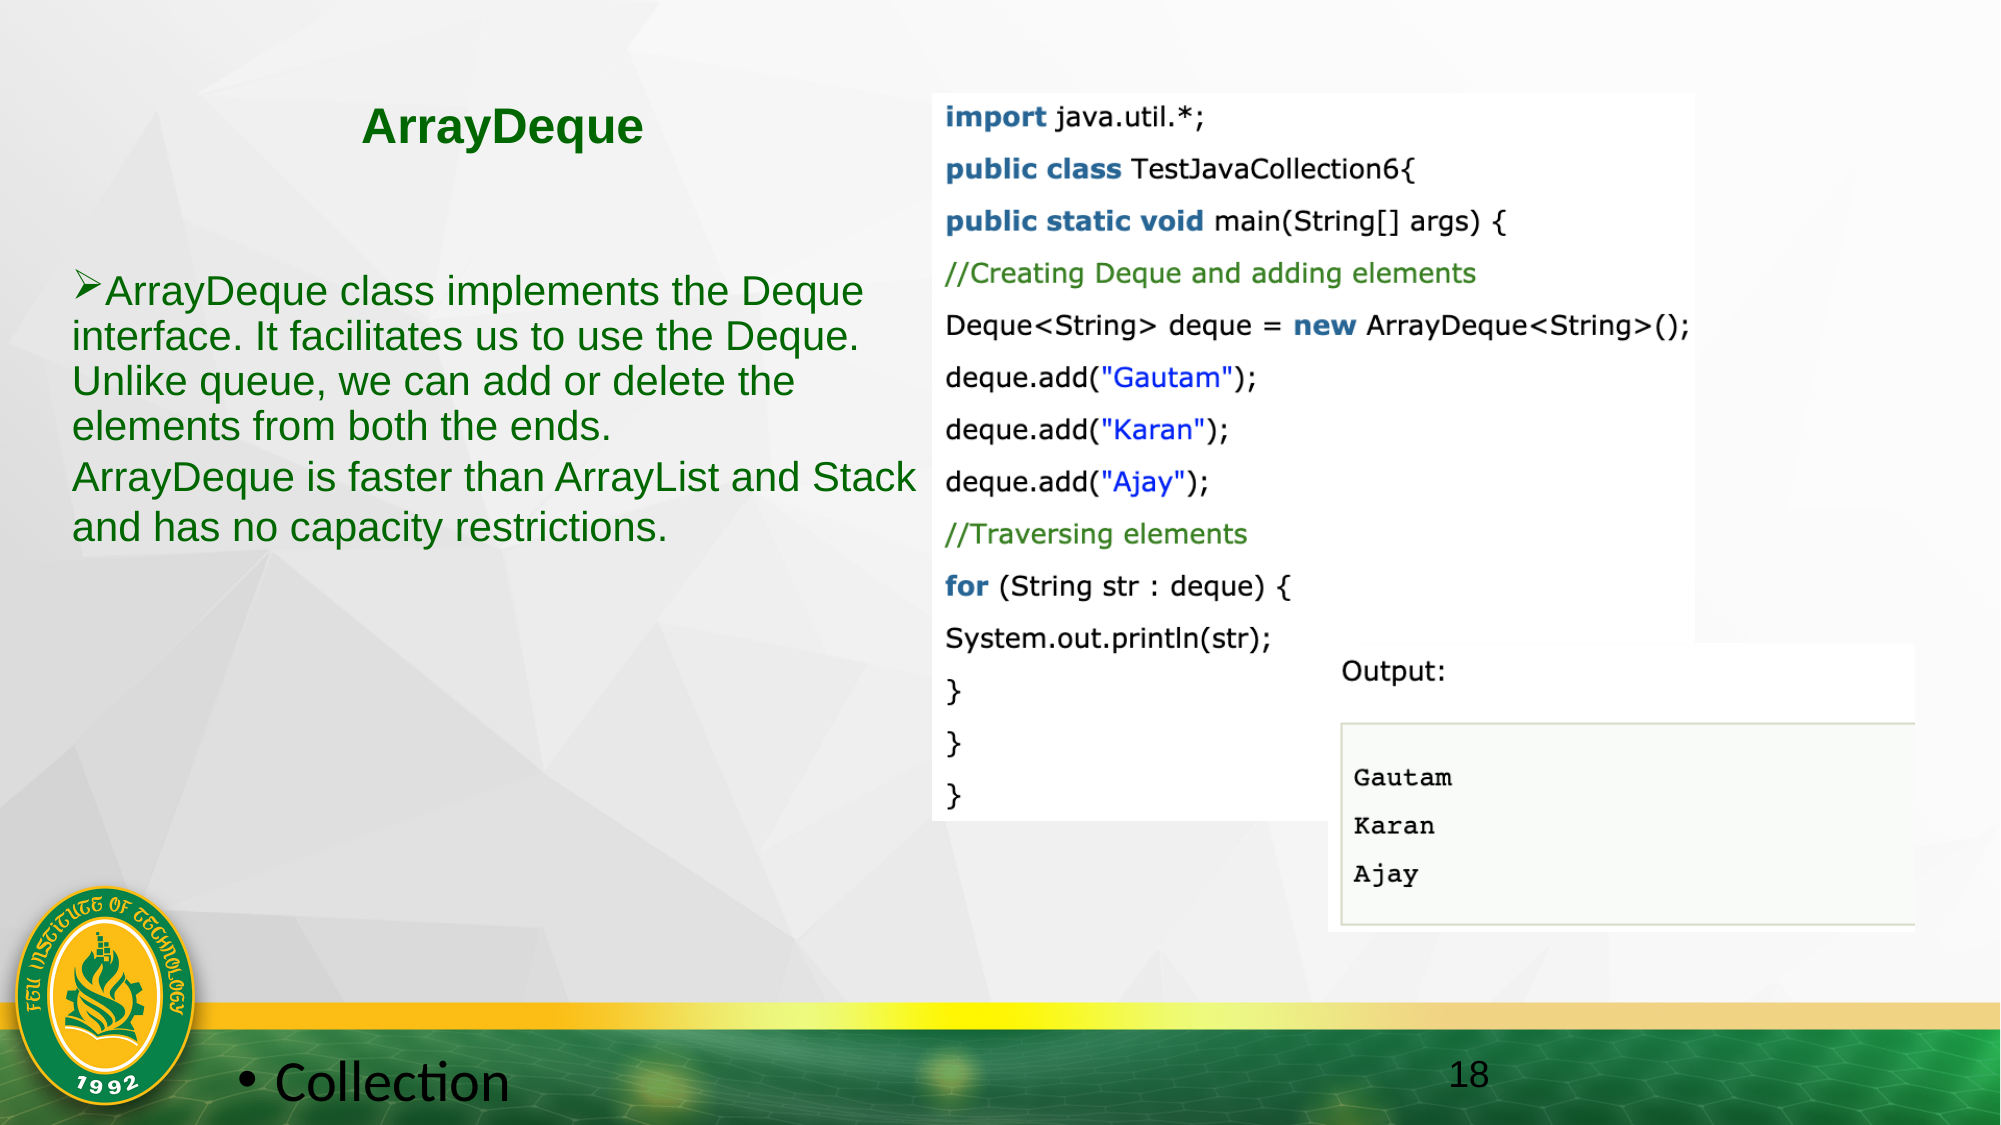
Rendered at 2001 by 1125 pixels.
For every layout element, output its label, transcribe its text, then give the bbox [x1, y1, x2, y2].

slide_number 18 [1433, 1042, 1900, 1103]
text_box ArrayDeque ArrayDeque class implements the Deque interface. It facilitates us to use the Deque. Unlike queue, we can add or delete the elements from both the ends. ArrayDeque is faster than ArrayList and Stack and has no capacity restrictions. [57, 93, 949, 956]
text_box [422, 821, 1603, 979]
picture [0, 0, 2001, 1125]
text_box Collection [222, 1043, 1300, 1109]
